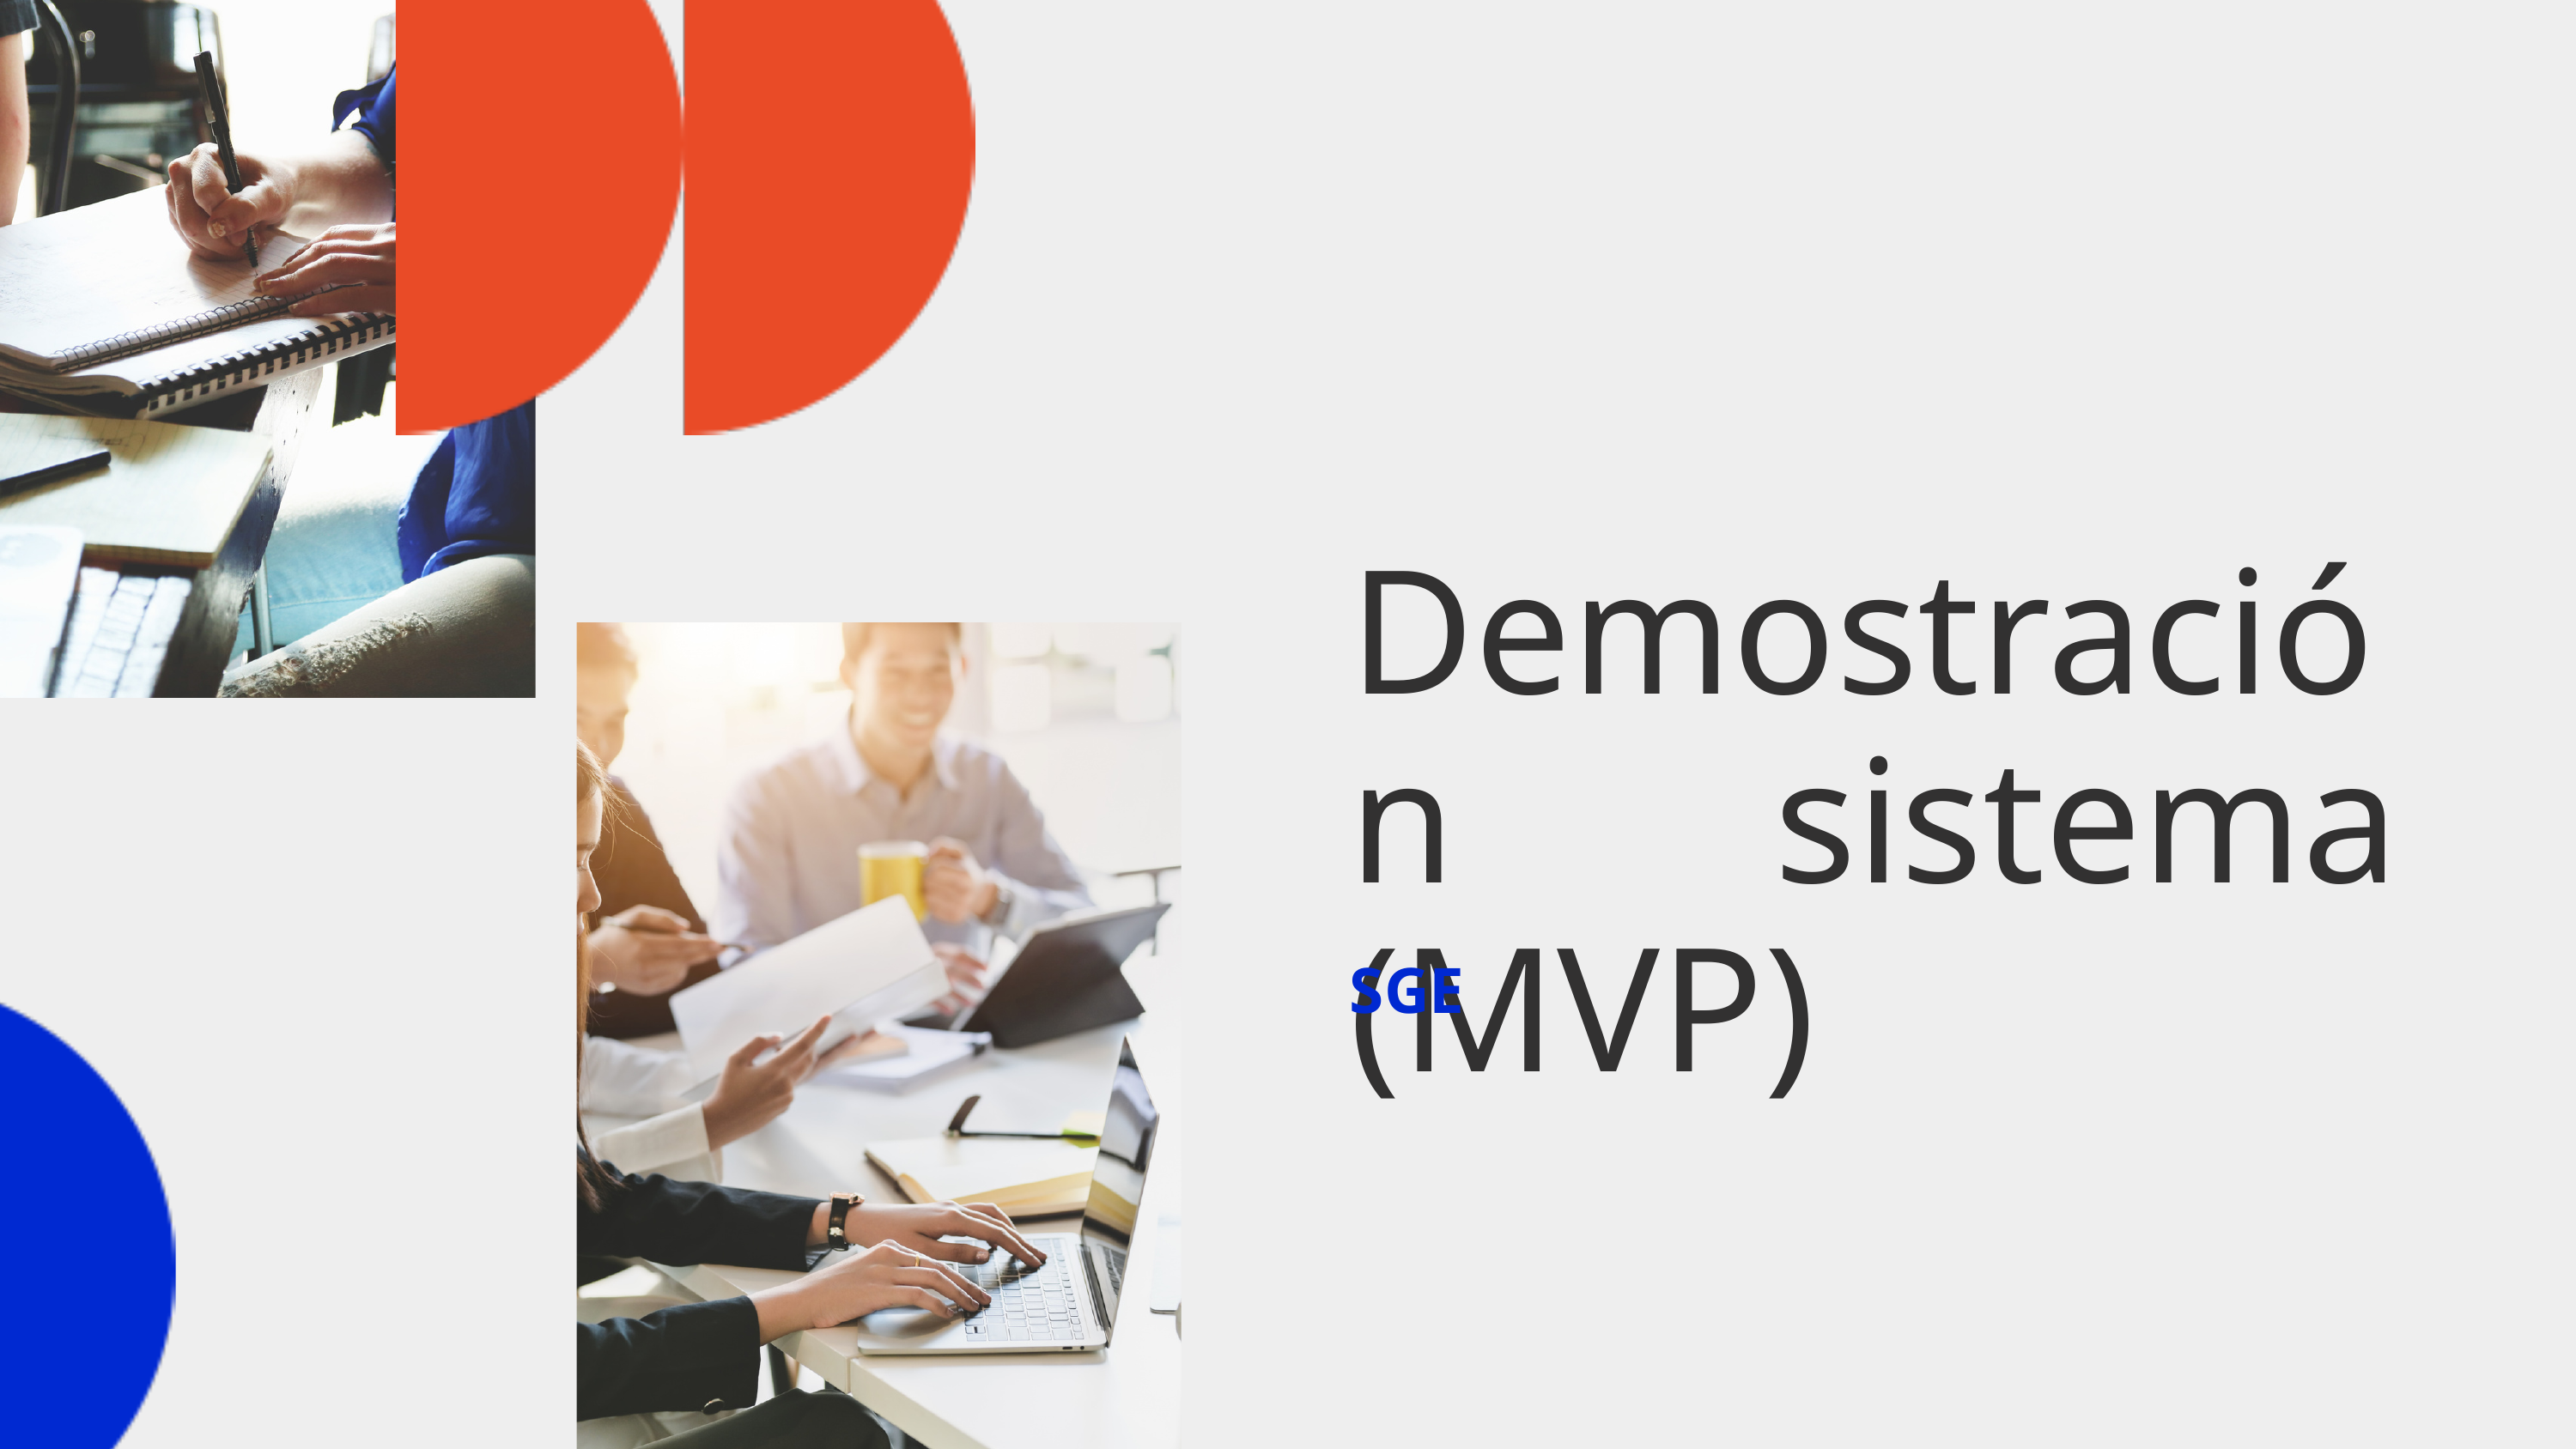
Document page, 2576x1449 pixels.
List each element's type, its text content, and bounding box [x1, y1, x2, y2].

text_box SGE [1349, 956, 1538, 1027]
text_box [0, 981, 176, 1449]
text_box [539, 0, 975, 435]
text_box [0, 0, 536, 698]
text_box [576, 621, 1182, 1449]
text_box Demostración sistema (MVP) [1349, 540, 2400, 1106]
